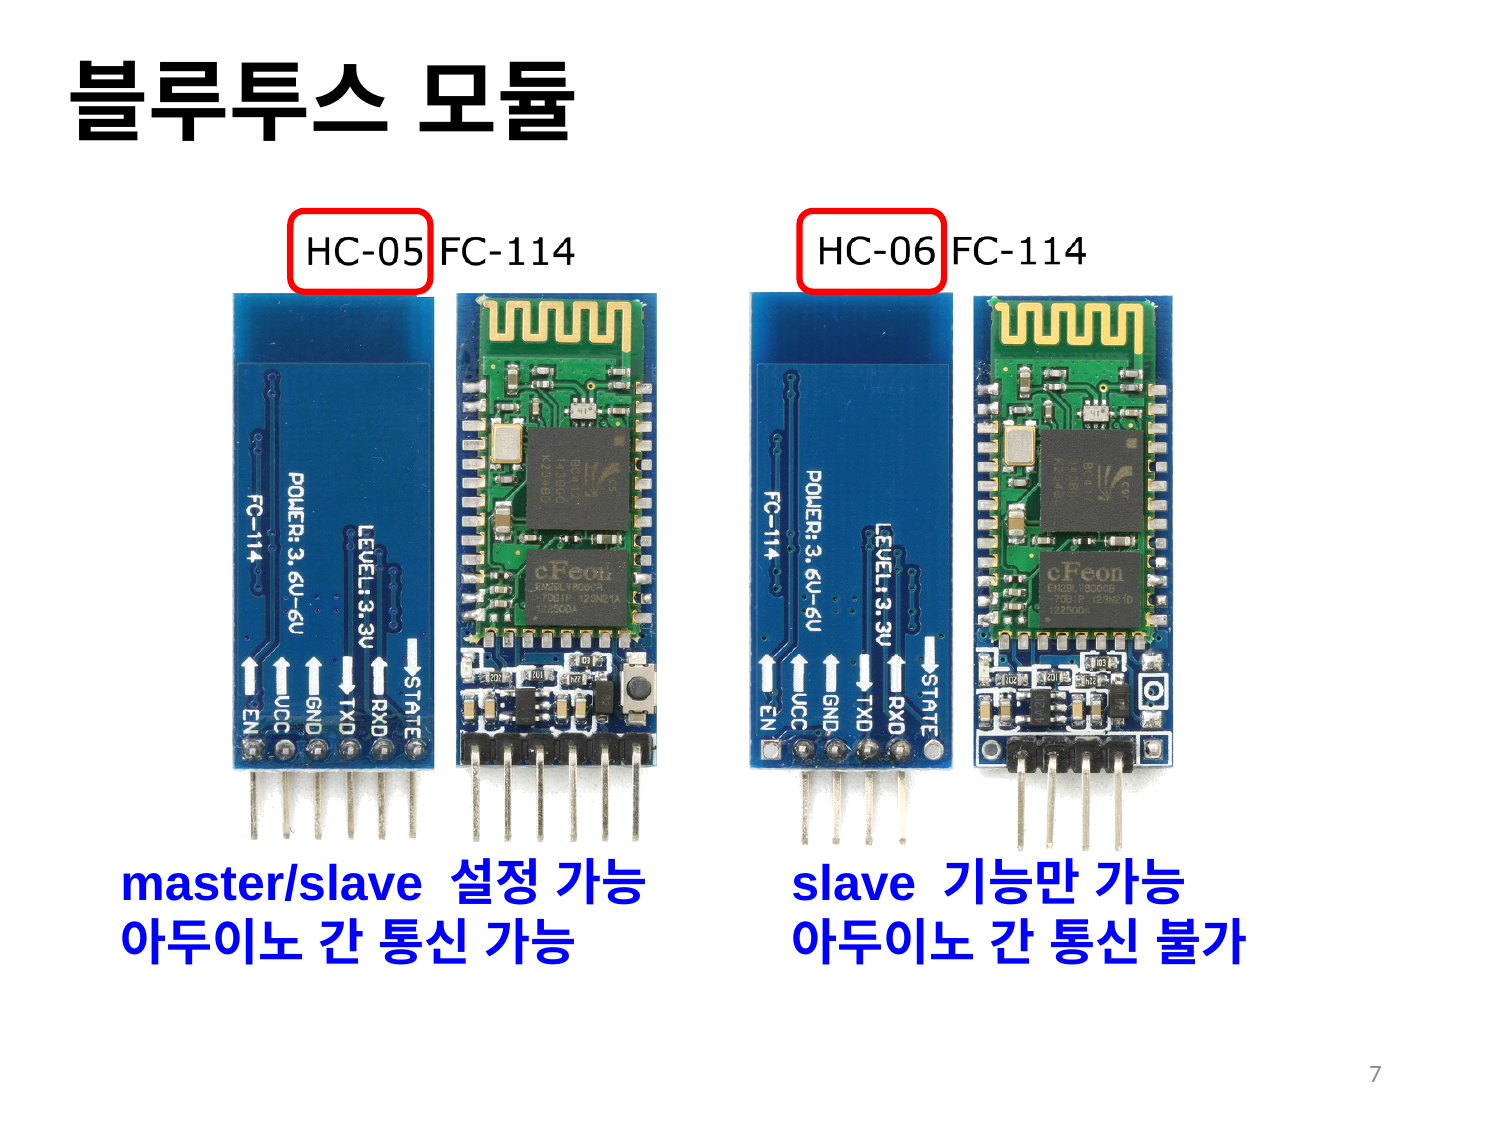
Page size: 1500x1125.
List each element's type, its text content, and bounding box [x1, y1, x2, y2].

text_box 블루투스 모듈 [53, 50, 1347, 161]
slide_number 7 [1059, 1042, 1397, 1103]
text_box slave 기능만 가능 아두이노 간 통신 불가 [776, 843, 1351, 978]
text_box master/slave 설정 가능 아두이노 간 통신 가능 [105, 843, 680, 978]
picture [202, 199, 1198, 881]
